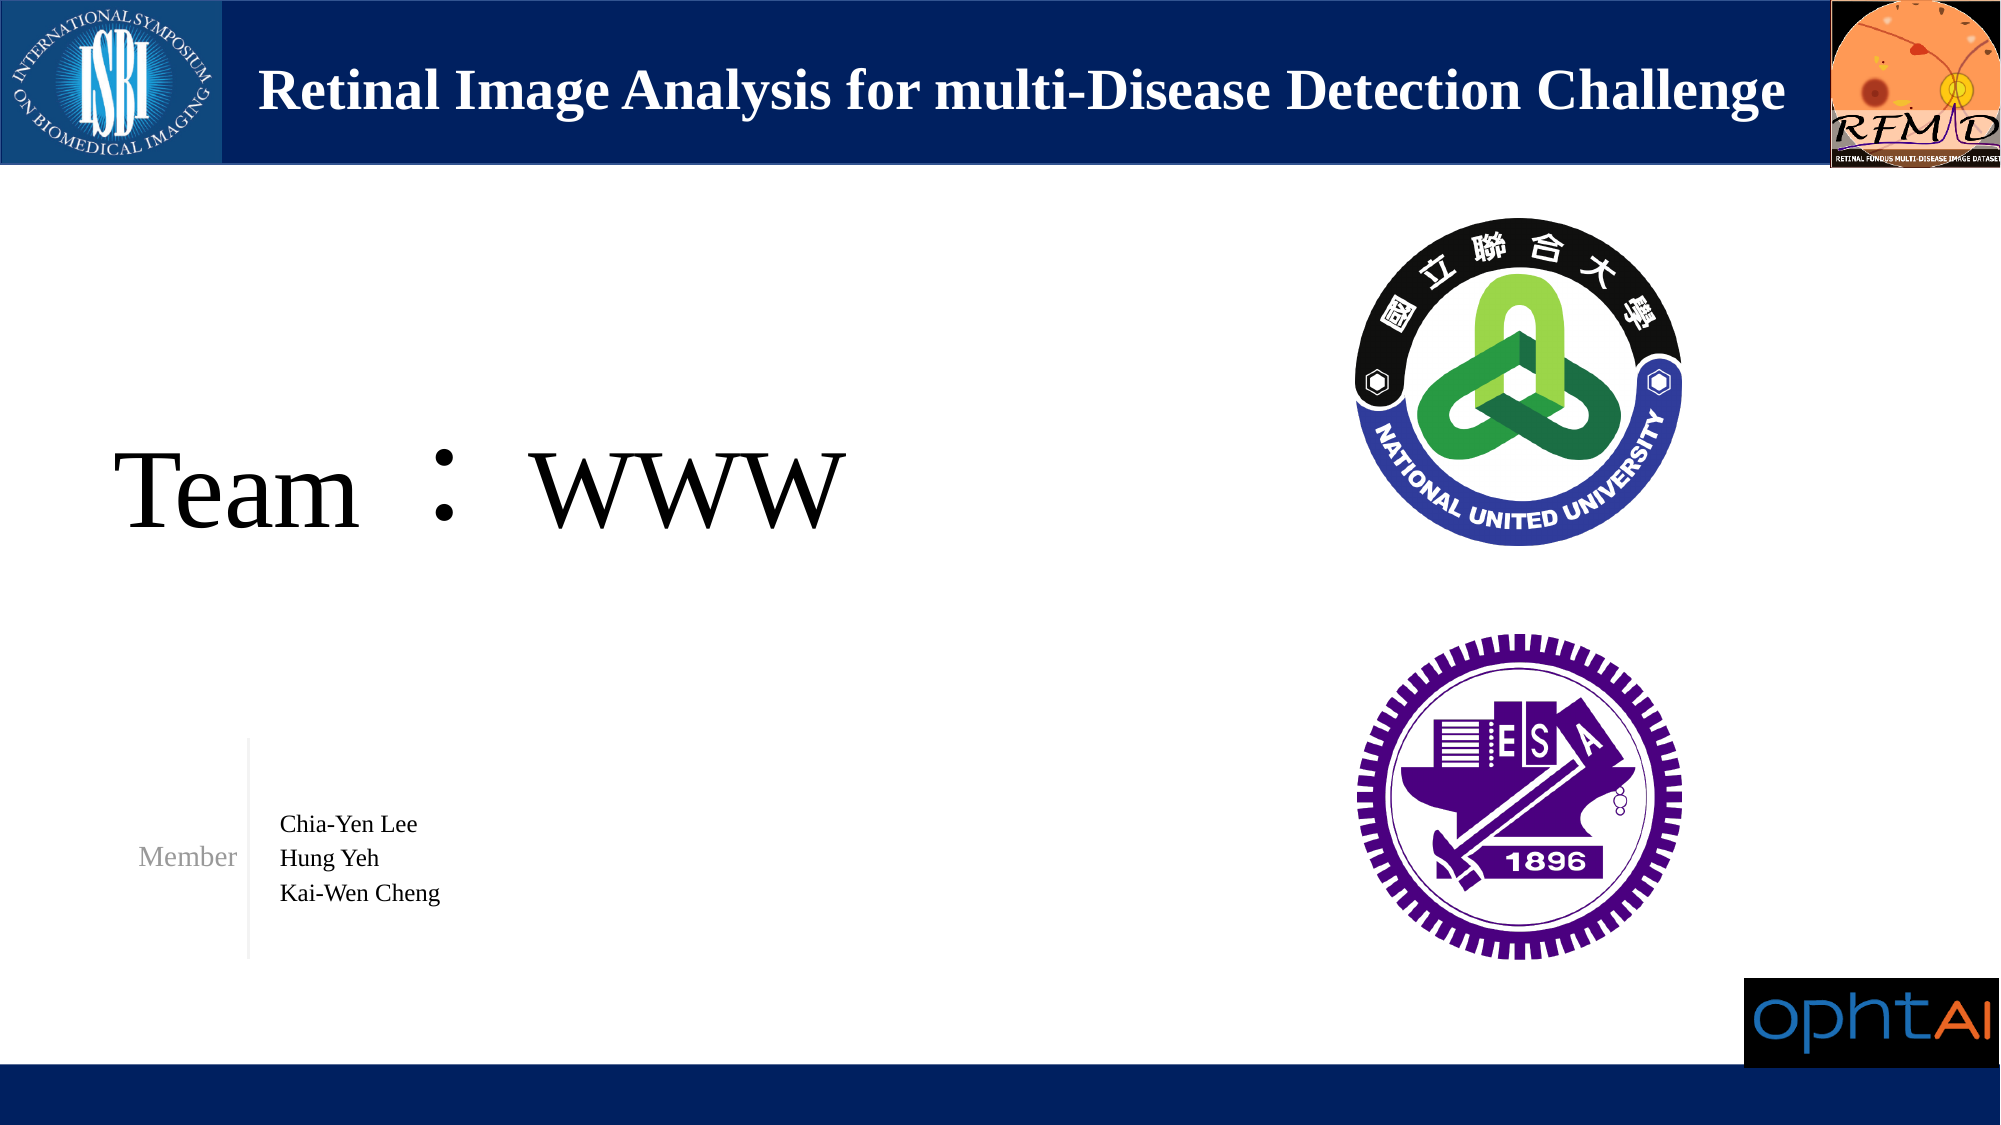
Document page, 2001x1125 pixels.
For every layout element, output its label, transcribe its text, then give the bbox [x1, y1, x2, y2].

picture [1830, 0, 2001, 168]
picture [847, 49, 1145, 124]
picture [1357, 634, 1682, 960]
text_box Member [122, 806, 247, 921]
picture [1355, 218, 1682, 546]
text_box Chia-Yen Lee Hung Yeh Kai-Wen Cheng [264, 787, 757, 914]
text_box Retinal Image Analysis for multi-Disease Detection Challenge [244, 43, 1802, 129]
text_box Team：WWW [98, 408, 862, 558]
picture [1744, 978, 1999, 1068]
picture [2, 1, 222, 163]
text_box Member [250, 806, 254, 921]
